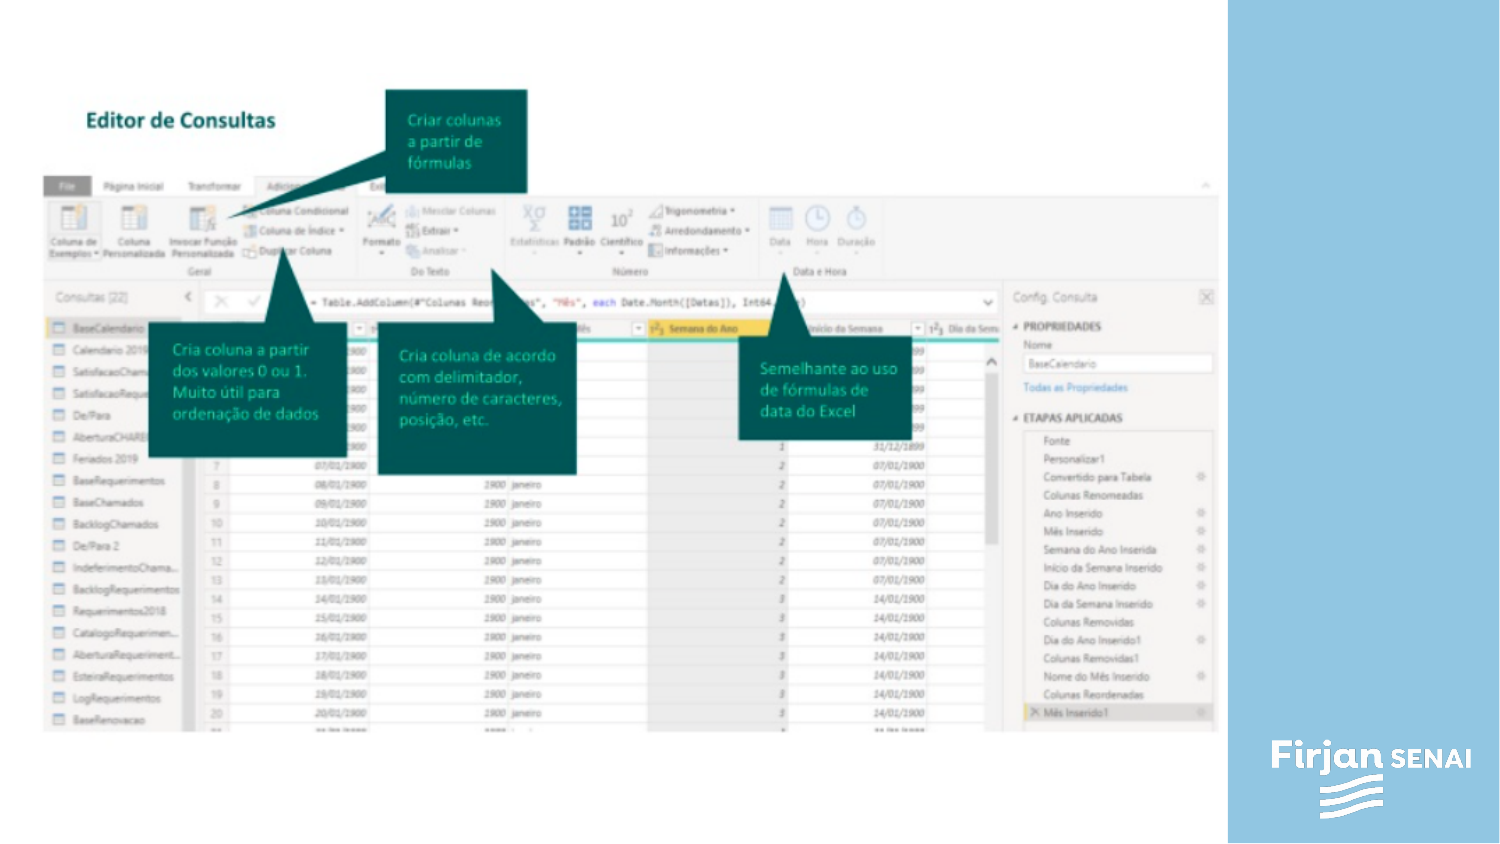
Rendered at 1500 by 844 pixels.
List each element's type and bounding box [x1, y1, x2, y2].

text_box [1226, 0, 1500, 844]
picture [1265, 736, 1474, 820]
picture [26, 72, 1223, 779]
